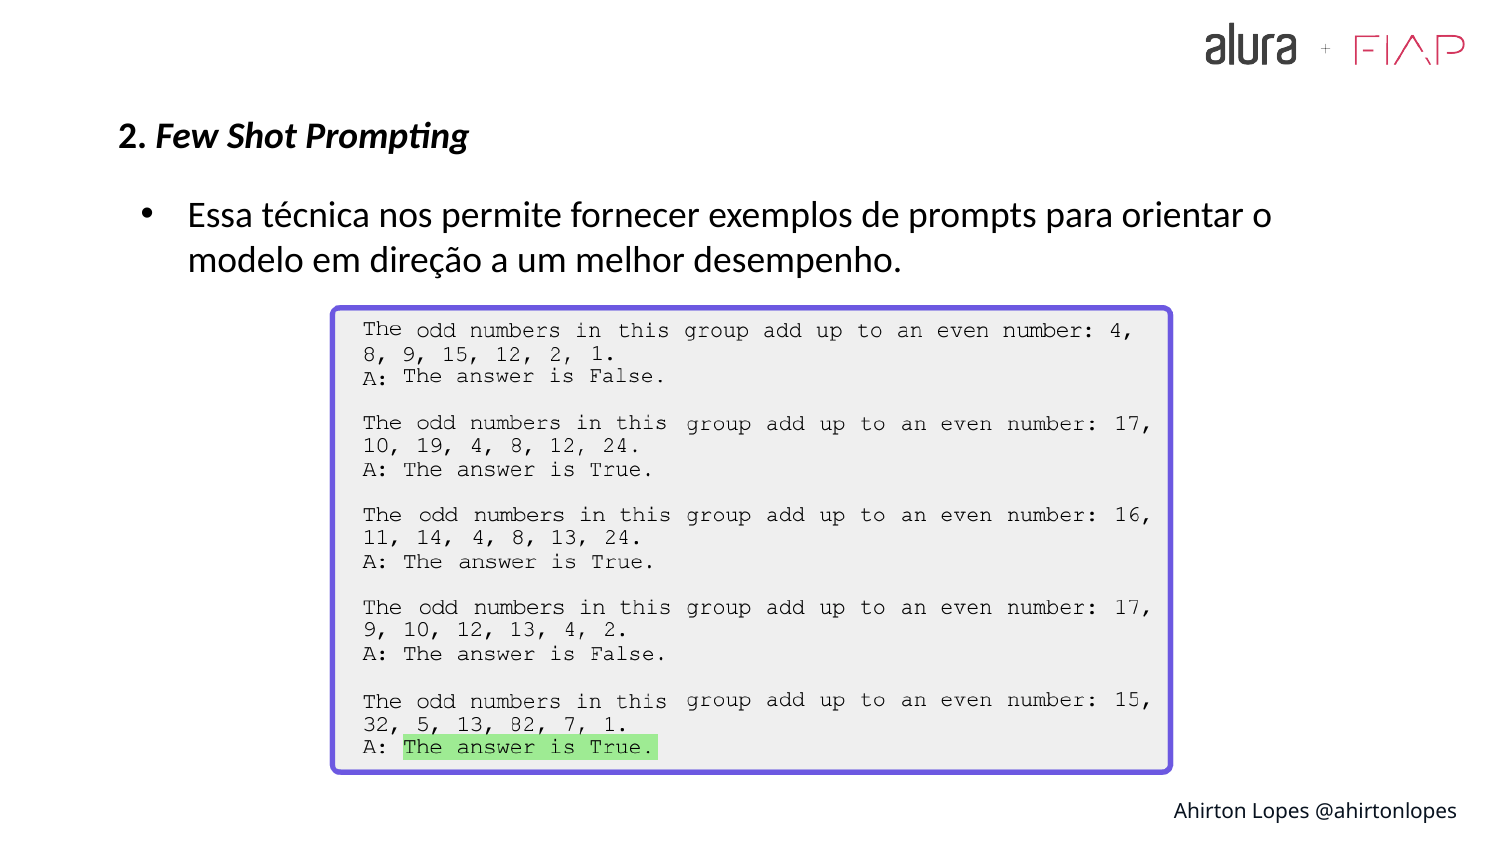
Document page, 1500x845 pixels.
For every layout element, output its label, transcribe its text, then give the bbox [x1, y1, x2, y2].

text_box Ahirton Lopes @ahirtonlopes [1159, 789, 1478, 830]
list 2. Few Shot Prompting [103, 103, 1397, 181]
text_box Essa técnica nos permite fornecer exemplos de prompts para orientar o modelo em direção a um melhor desempenho. [125, 182, 1375, 288]
picture [322, 298, 1178, 780]
picture [1175, 0, 1500, 101]
